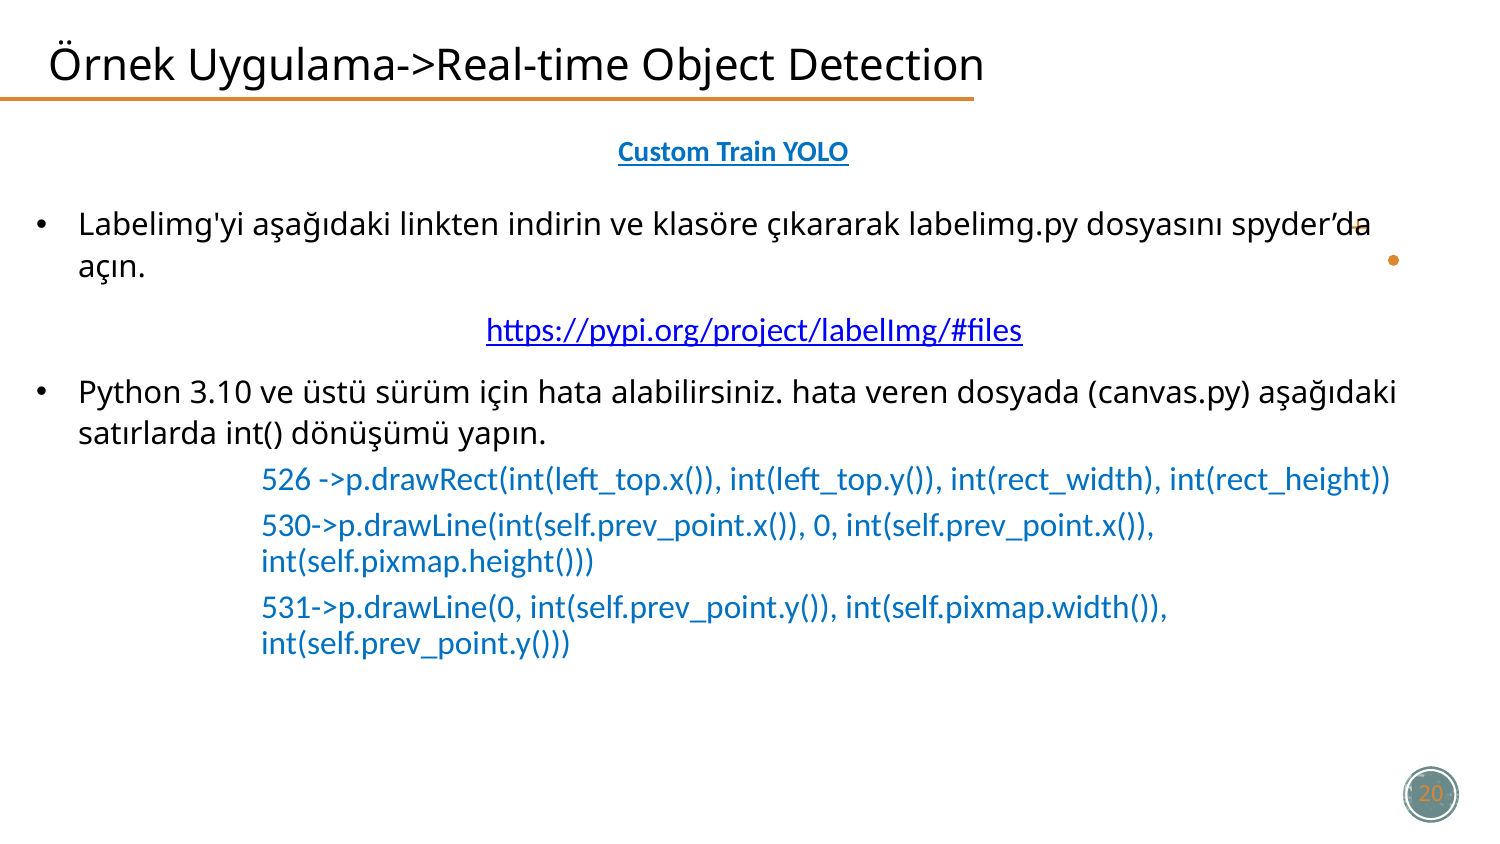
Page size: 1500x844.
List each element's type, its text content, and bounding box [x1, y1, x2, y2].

title Örnek Uygulama->Real-time Object Detection [33, 26, 1443, 97]
text_box Custom Train YOLO Labelimg'yi aşağıdaki linkten indirin ve klasöre çıkararak labelimg.py dosyasını spyder’da açın. https://pypi.org/project/labelImg/#files Python 3.10 ve üstü sürüm için hata alabilirsiniz. hata veren dosyada (canvas.py) aşağıdaki satırlarda int() dönüşümü yapın. 526 ->p.drawRect(int(left_top.x()), int(left_top.y()), int(rect_width), int(rect_height)) 530->p.drawLine(int(self.prev_point.x()), 0, int(self.prev_point.x()), int(self.pixmap.height())) 531->p.drawLine(0, int(self.prev_point.y()), int(self.pixmap.width()), int(self.prev_point.y())) [24, 126, 1443, 818]
slide_number 20 [1443, 771, 1471, 817]
